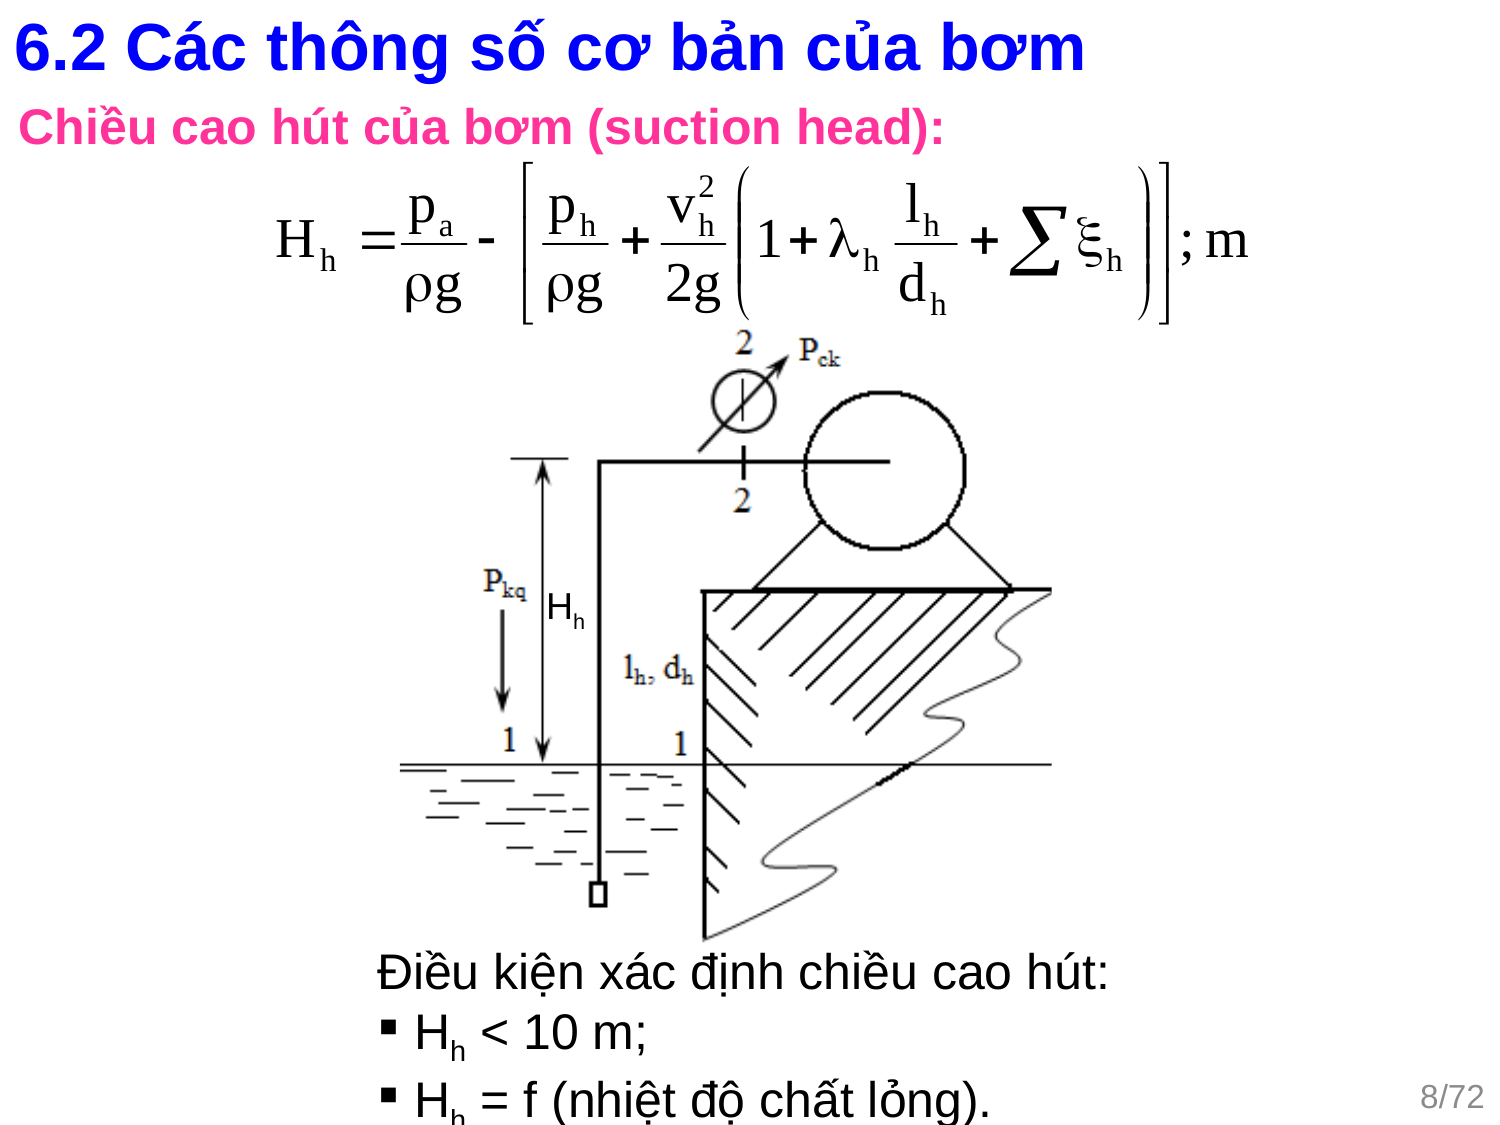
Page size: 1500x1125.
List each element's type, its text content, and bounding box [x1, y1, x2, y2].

text_box Điều kiện xác định chiều cao hút: Hh < 10 m; Hh = f (nhiệt độ chất lỏng). [362, 931, 1213, 1125]
text_box 6.2 Các thông số cơ bản của bơm [0, 0, 1500, 89]
text_box 8/72 [1149, 1065, 1500, 1125]
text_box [266, 149, 1258, 338]
text_box Chiều cao hút của bơm (suction head): [4, 87, 976, 163]
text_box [399, 347, 1052, 951]
